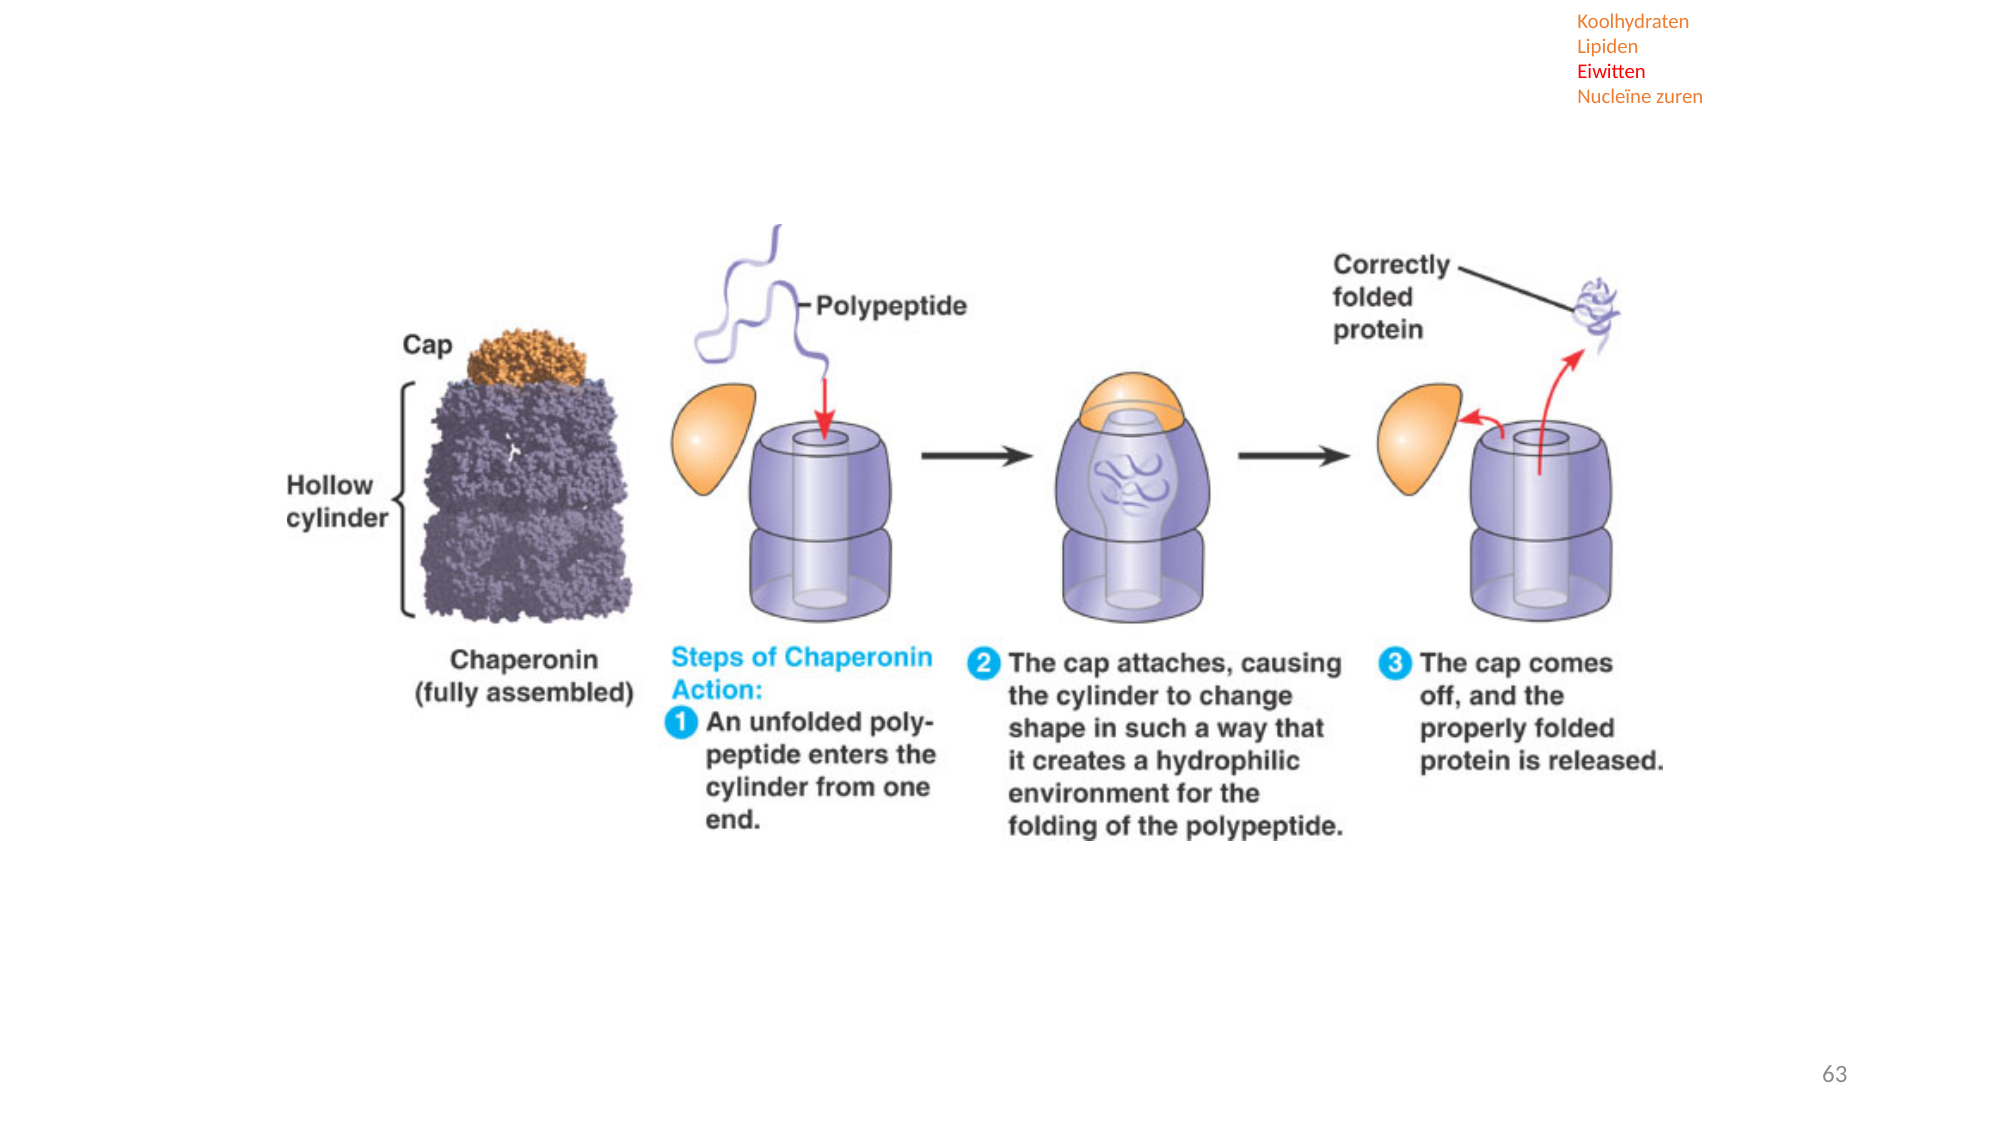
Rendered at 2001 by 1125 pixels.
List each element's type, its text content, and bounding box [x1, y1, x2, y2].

text_box <number> [1412, 1042, 1863, 1103]
picture [287, 224, 1663, 841]
text_box Koolhydraten Lipiden Eiwitten Nucleïne zuren [1487, 0, 1750, 115]
